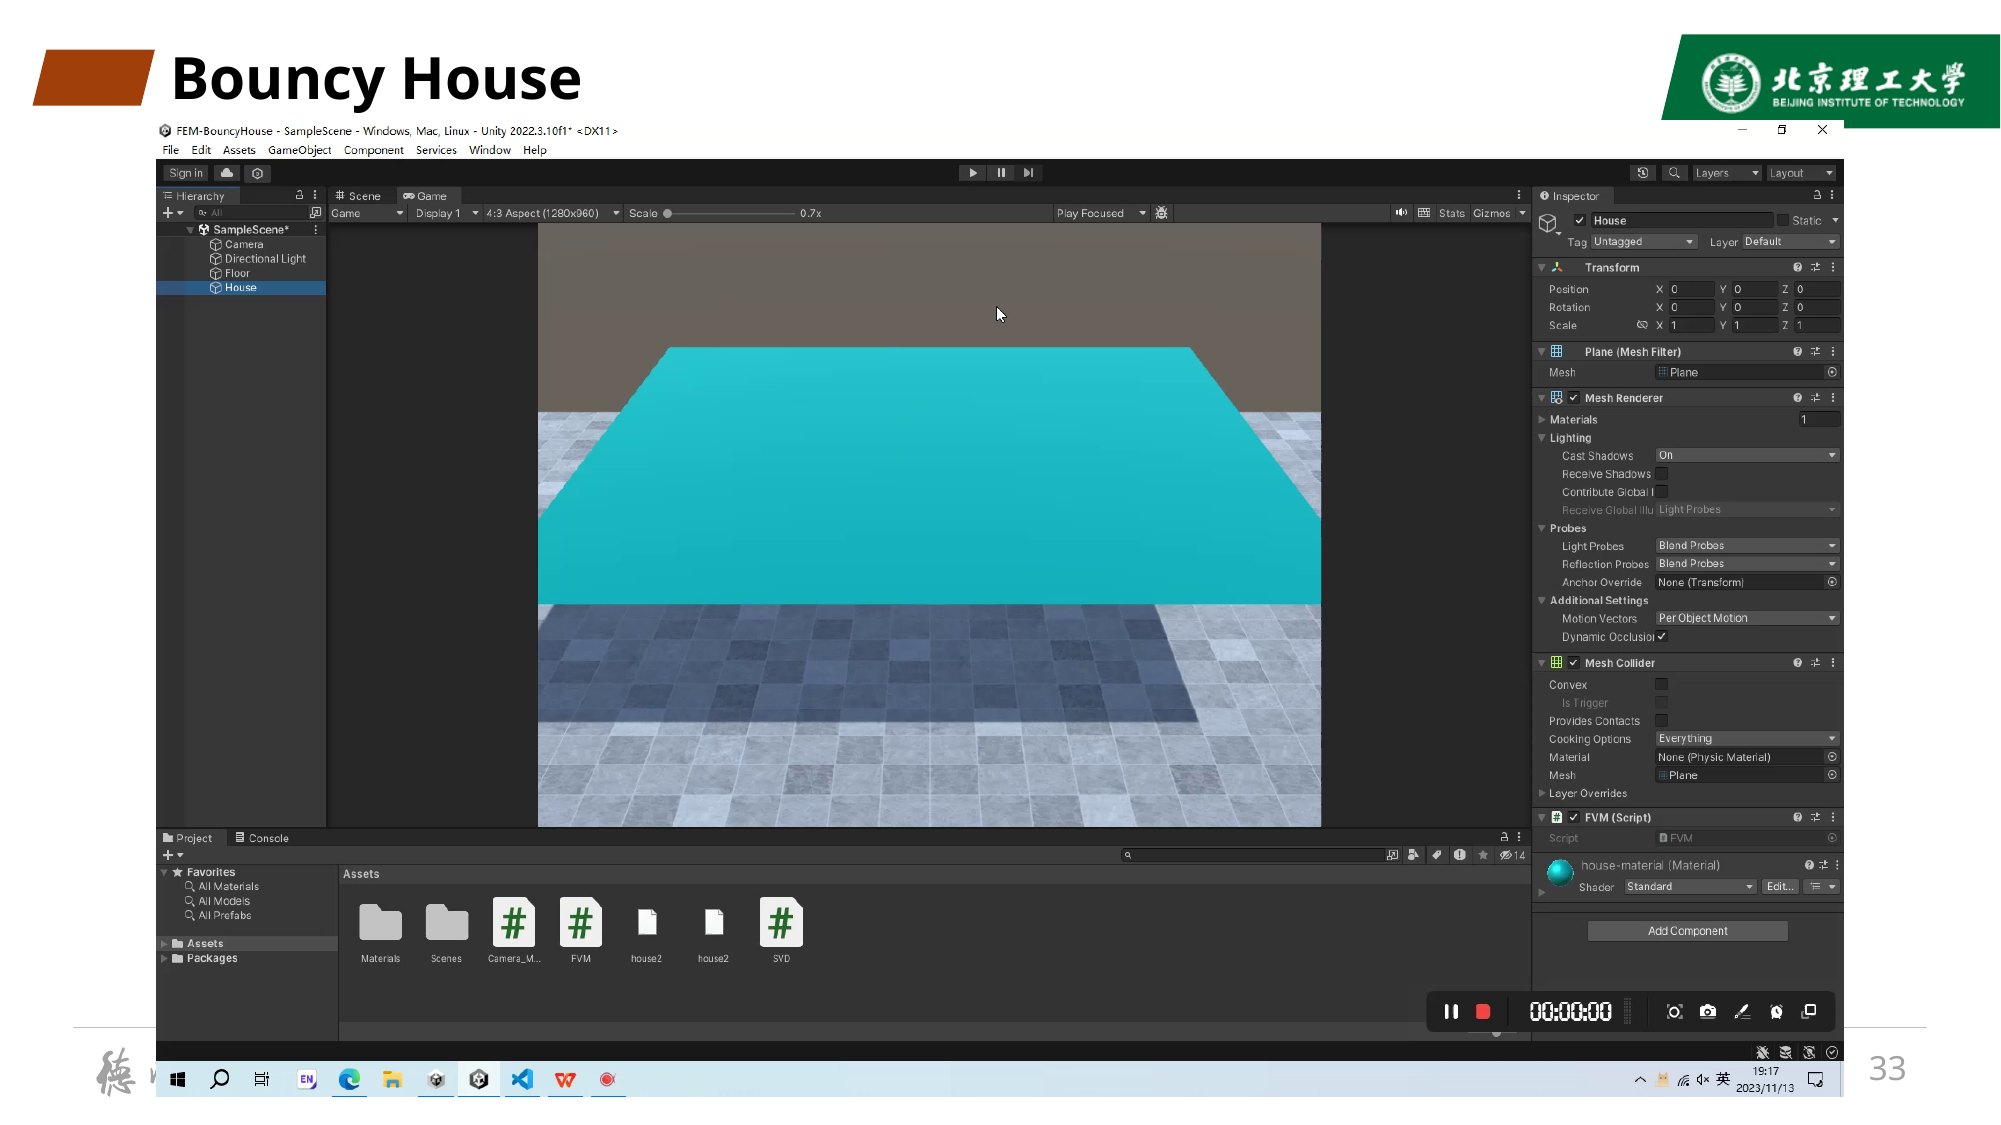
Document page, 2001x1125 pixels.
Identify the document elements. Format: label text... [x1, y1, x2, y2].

picture [1685, 39, 1985, 124]
title Bouncy House [155, 41, 1067, 119]
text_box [155, 119, 1845, 1098]
